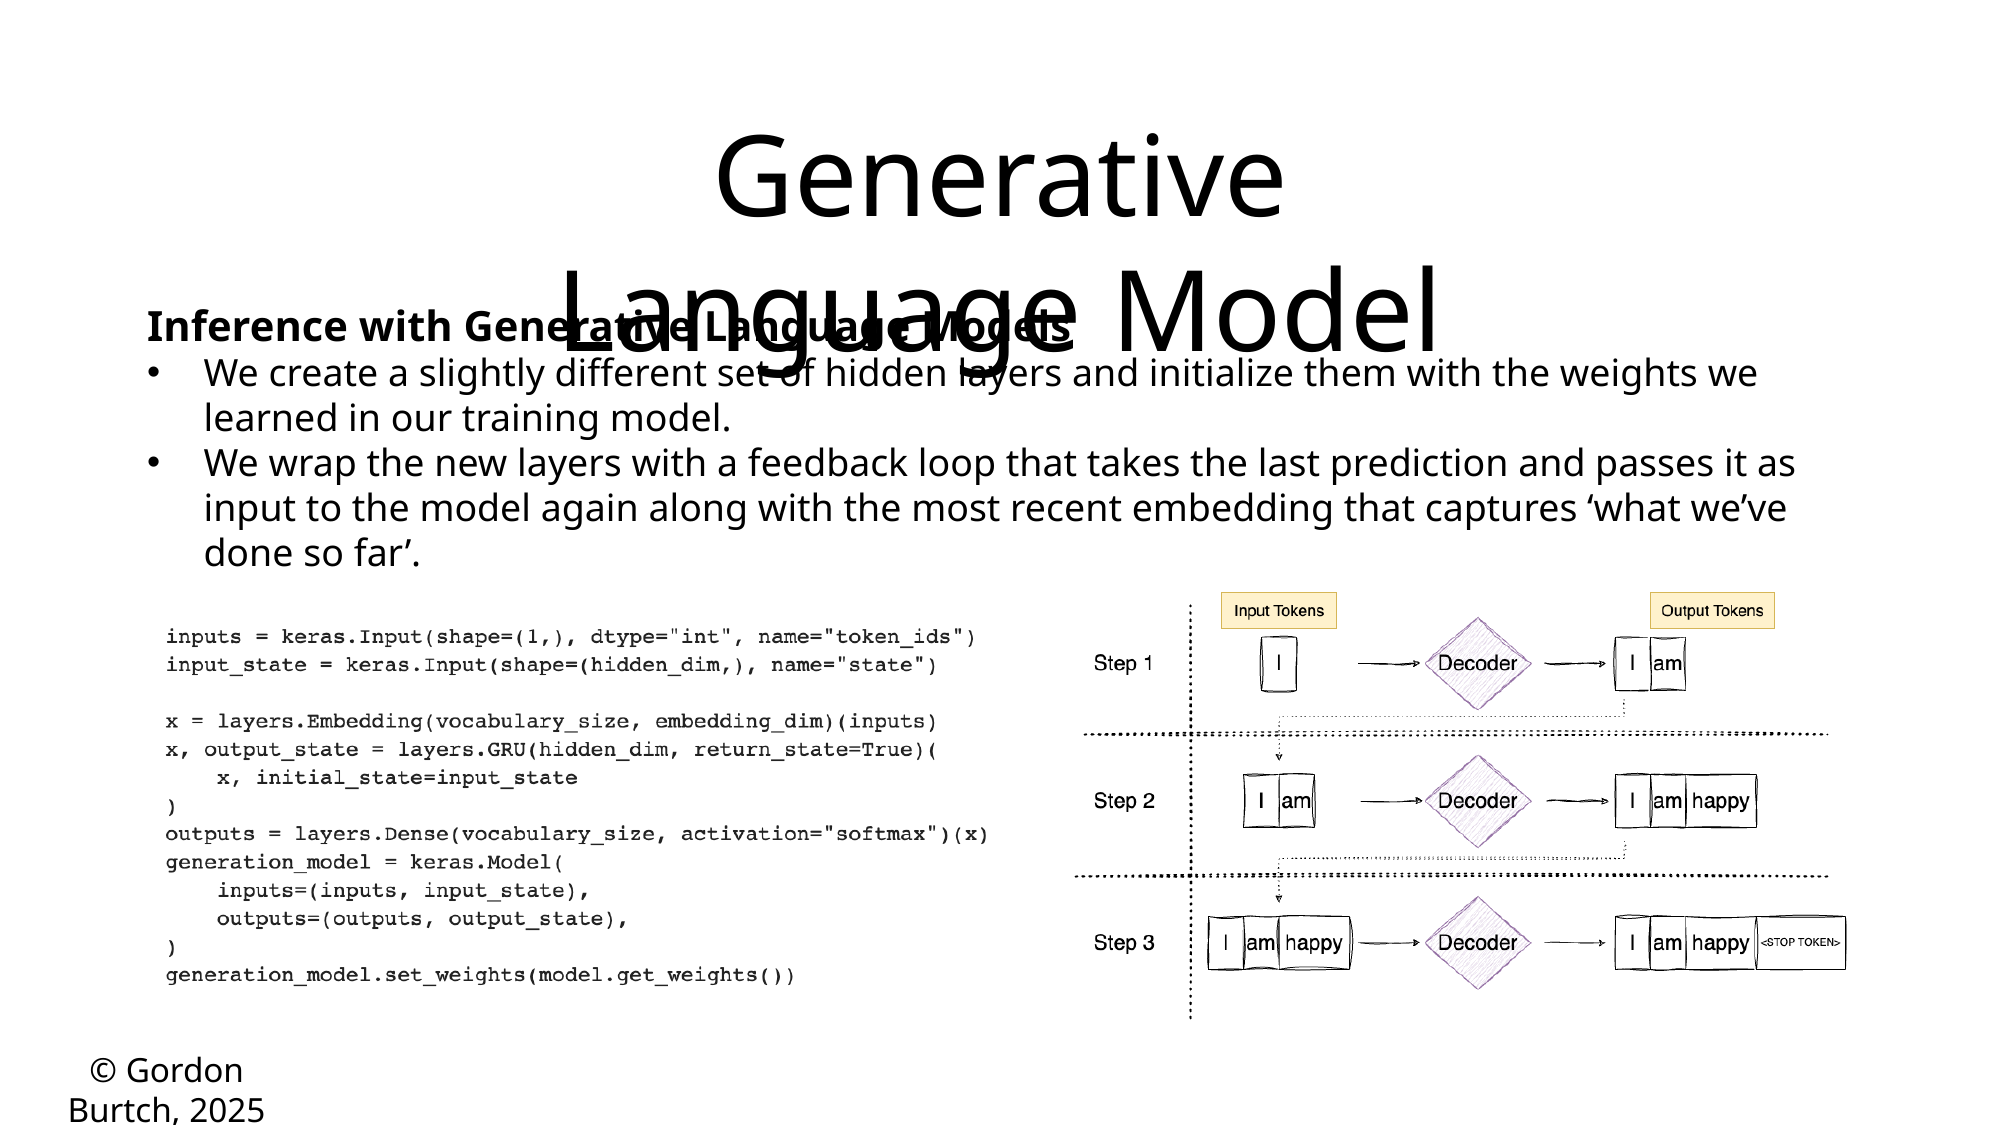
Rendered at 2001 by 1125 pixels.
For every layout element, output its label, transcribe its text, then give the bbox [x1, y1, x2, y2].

text_box Inference with Generative Language Models We create a slightly different set of hidden layers and initialize them with the weights we learned in our training model. We wrap the new layers with a feedback loop that takes the last prediction and passes it as input to the model again along with the most recent embedding that captures ‘what we’ve done so far’. [132, 291, 1868, 672]
picture [1064, 583, 1855, 1029]
text_box Generative Language Model [470, 96, 1530, 291]
picture [158, 621, 1000, 994]
